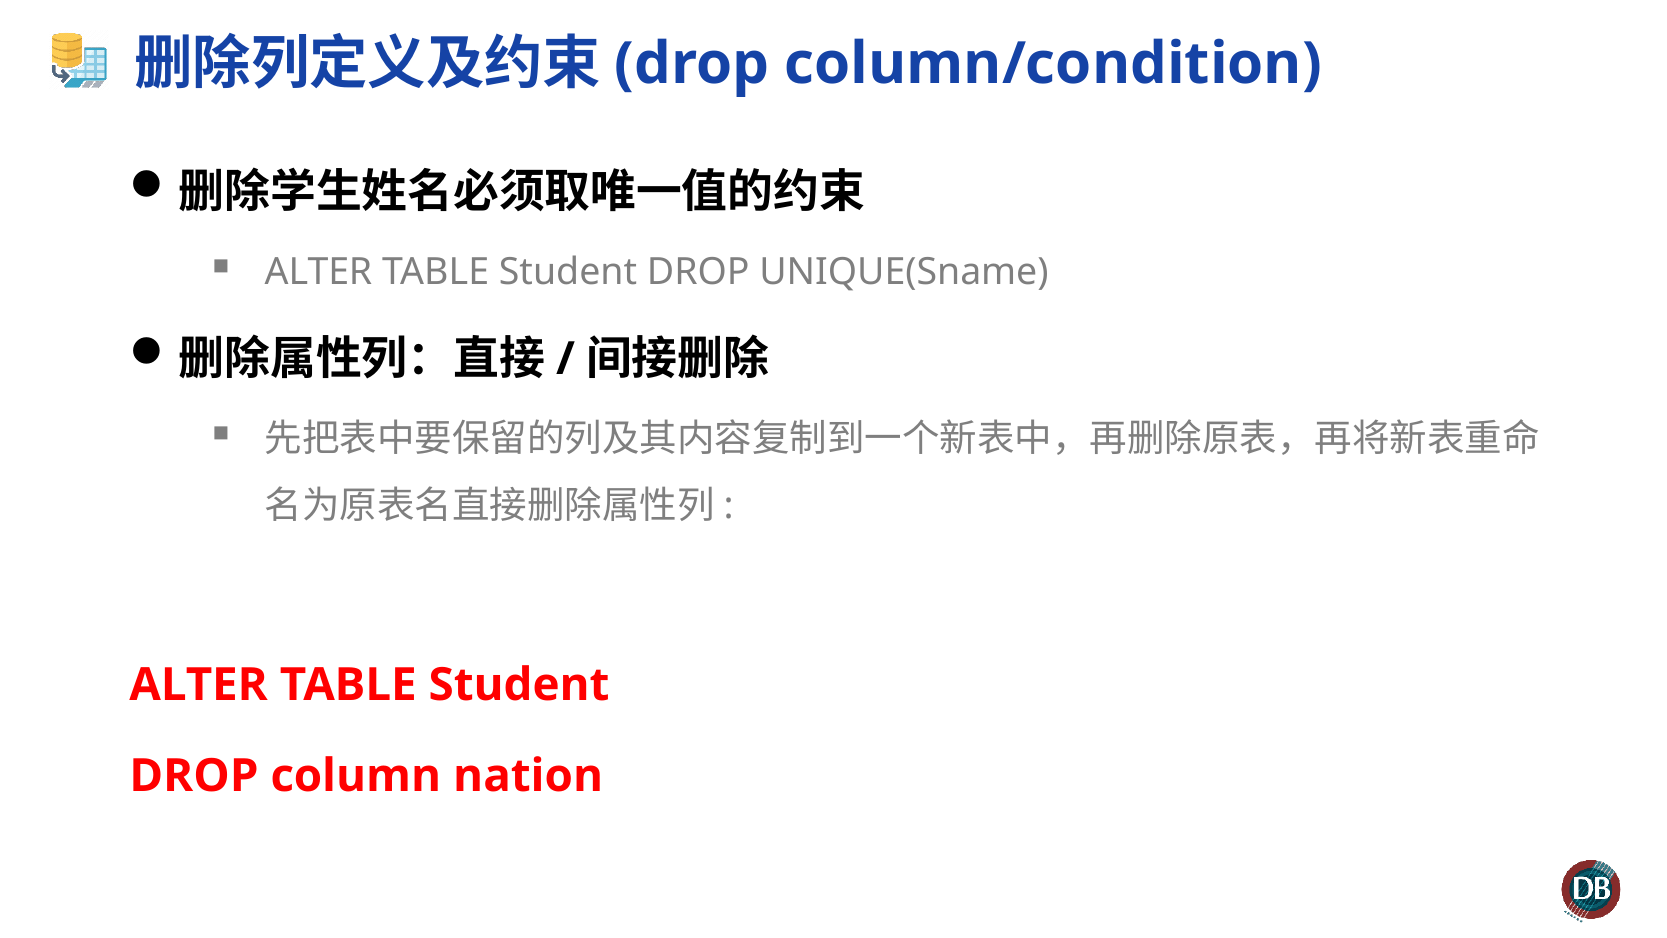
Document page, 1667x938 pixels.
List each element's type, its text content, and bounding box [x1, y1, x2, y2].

title 删除列定义及约束(drop column/condition) [118, 17, 1590, 103]
list 删除学生姓名必须取唯一值的约束 ALTER TABLE Student DROP UNIQUE(Sname) 删除属性列：直接/间接删除 先把表中要保留的列及其内容复制到一个新表中，再删除原表，再将新表重命名为原表名直接删除属性列: ALTER TABLE Student DROP column nation [112, 126, 1590, 835]
picture [1557, 858, 1623, 924]
picture [49, 30, 109, 90]
